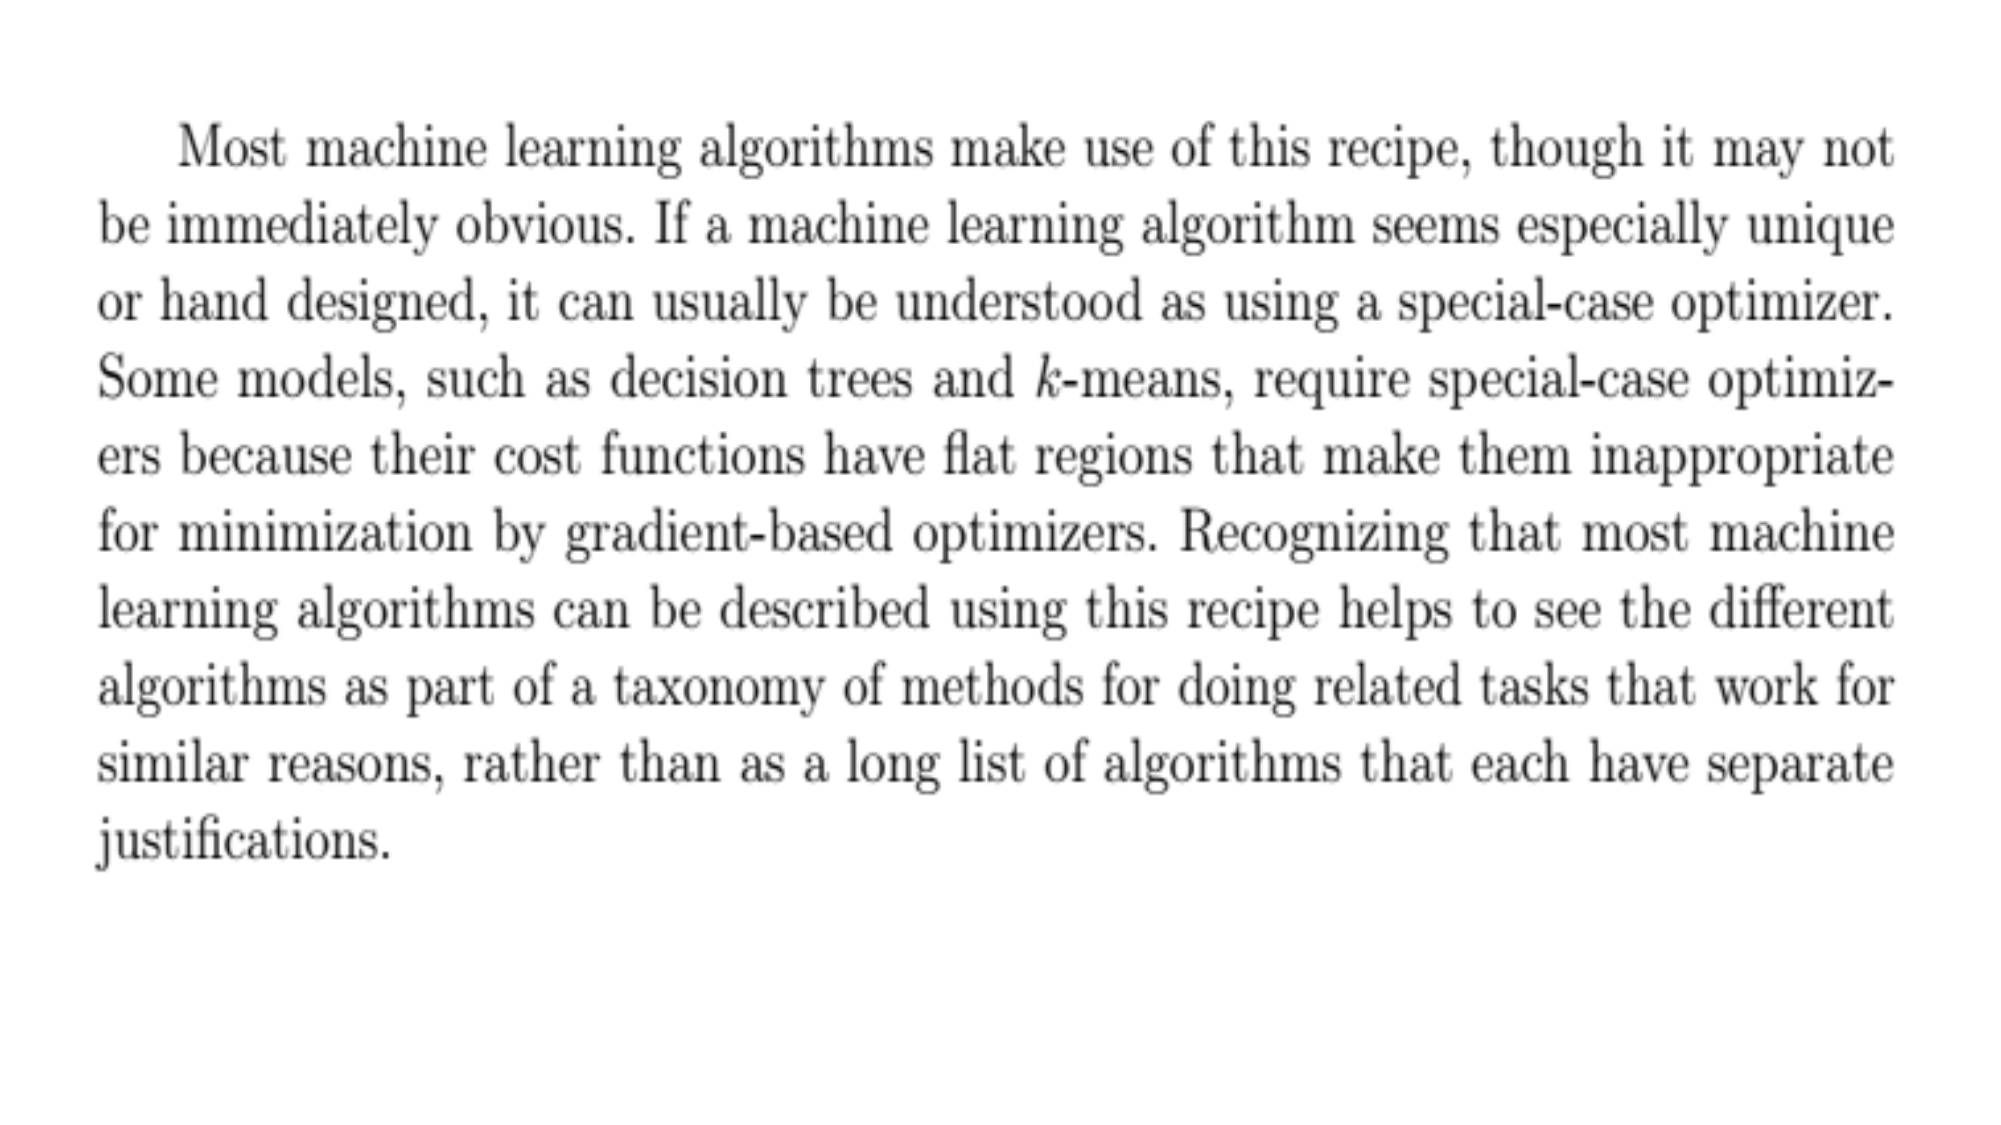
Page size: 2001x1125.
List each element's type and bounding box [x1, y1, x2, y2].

picture [80, 103, 1929, 882]
